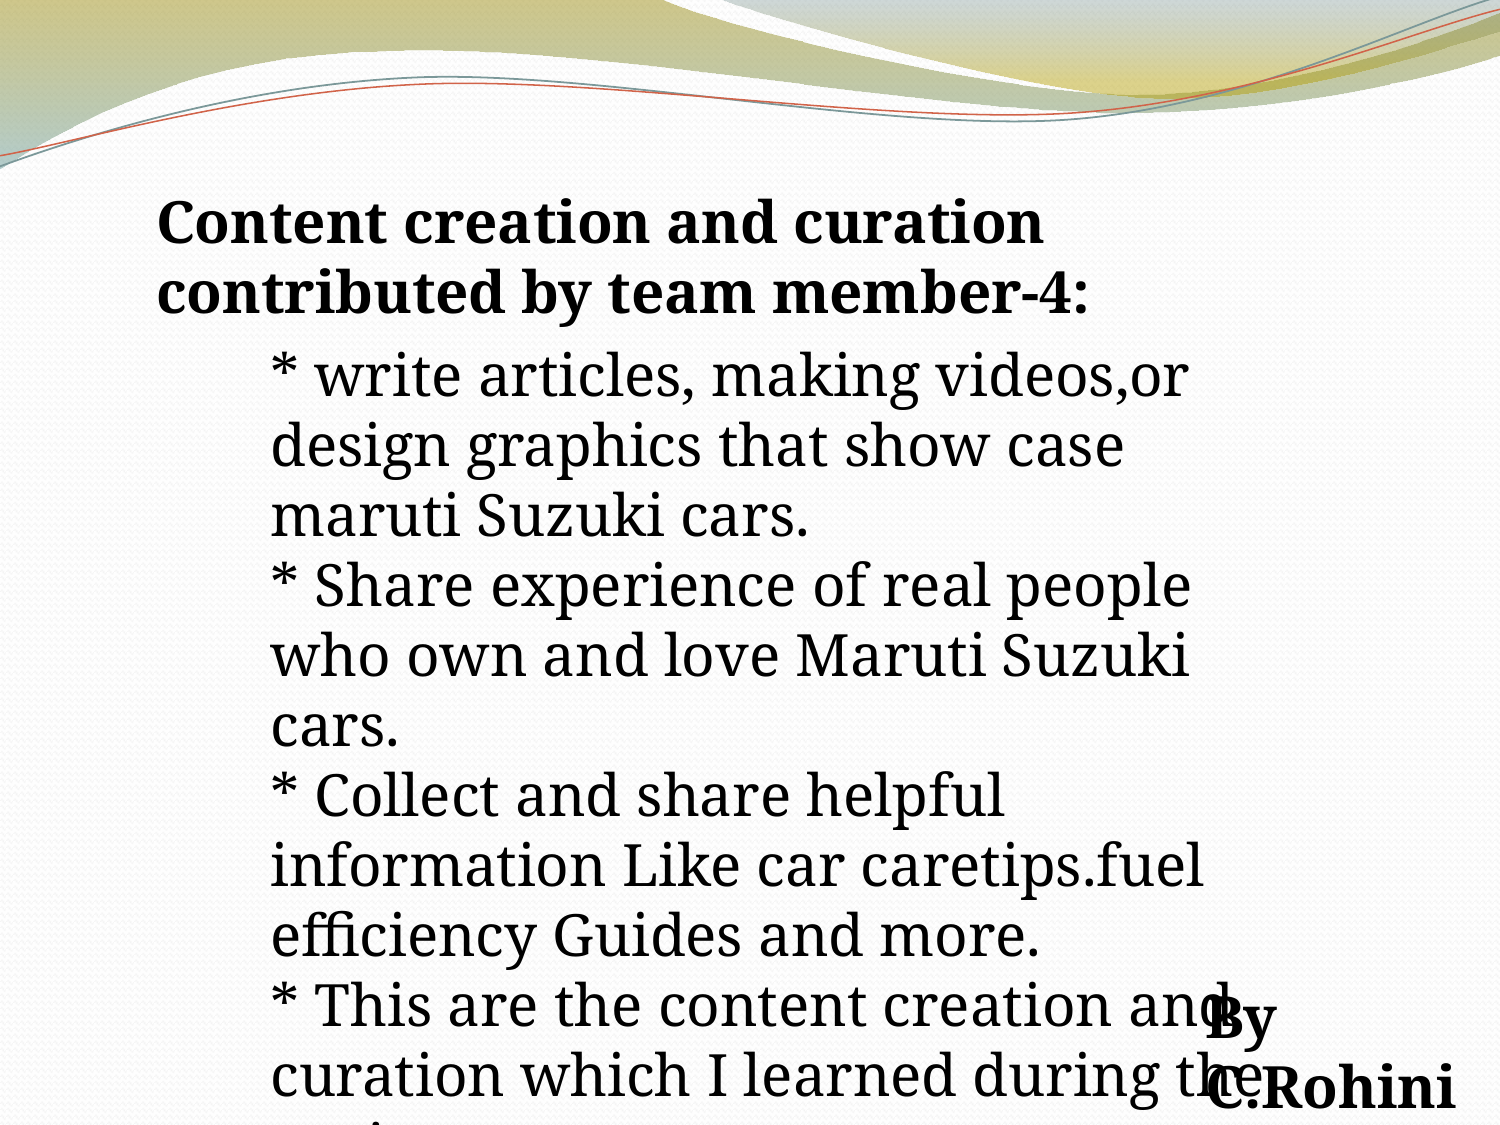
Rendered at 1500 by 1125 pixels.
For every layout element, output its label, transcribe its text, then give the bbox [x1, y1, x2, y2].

text_box By C.Rohini [1190, 972, 1500, 1125]
text_box * write articles, making videos,or design graphics that show case maruti Suzuki cars. * Share experience of real people who own and love Maruti Suzuki cars. * Collect and share helpful information Like car caretips.fuel efficiency Guides and more. * This are the content creation and curation which I learned during the project. [255, 330, 1330, 1125]
text_box Content creation and curation contributed by team member-4: [141, 178, 1345, 333]
